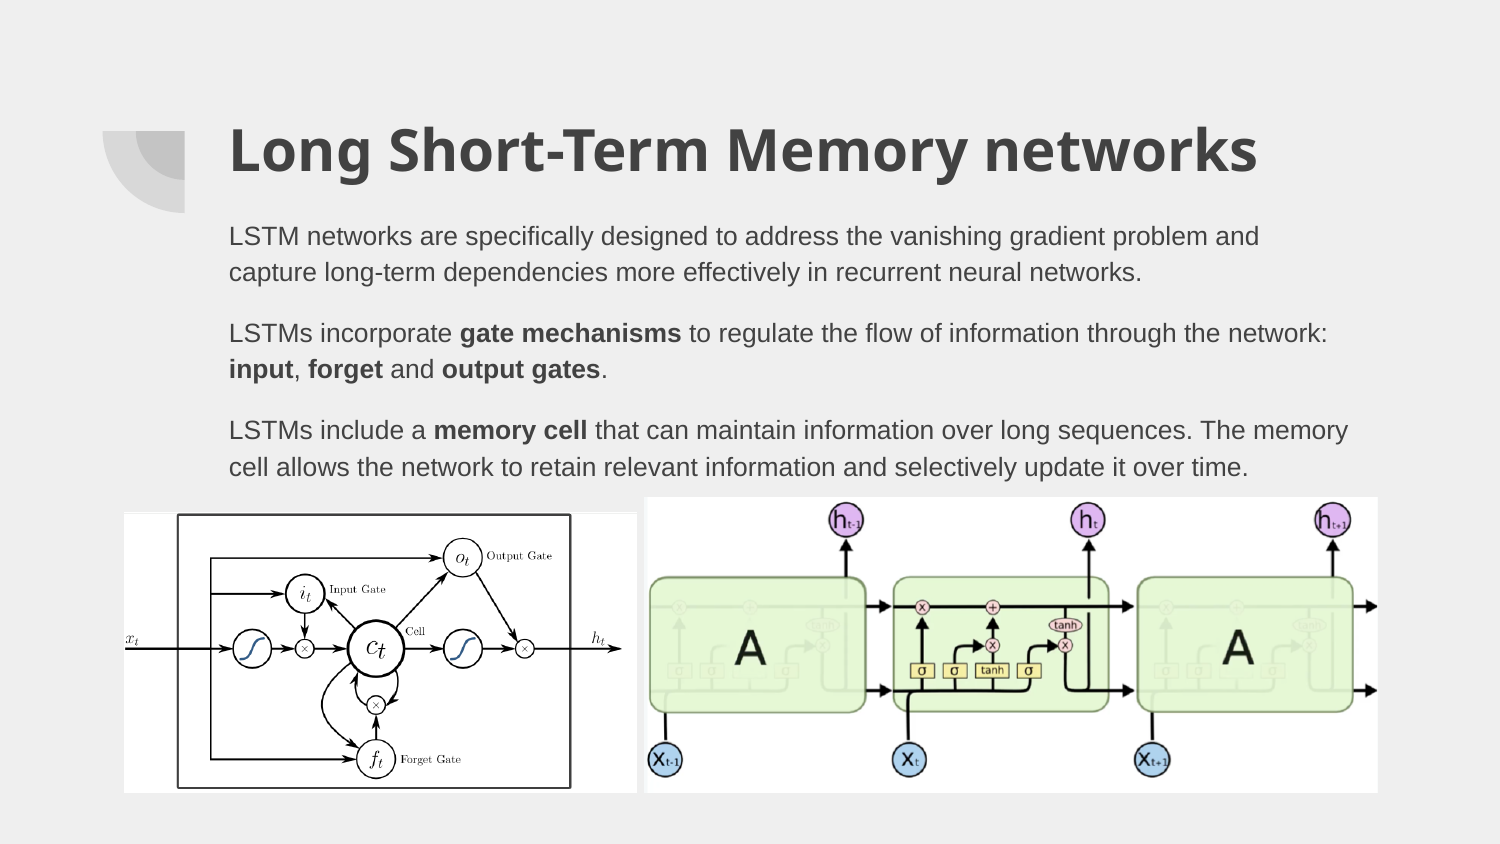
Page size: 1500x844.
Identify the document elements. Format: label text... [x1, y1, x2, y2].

picture [643, 497, 1378, 793]
picture [124, 512, 637, 793]
list LSTM networks are specifically designed to address the vanishing gradient problem and capture long-term dependencies more effectively in recurrent neural networks. LSTMs incorporate gate mechanisms to regulate the flow of information through the network: input, forget and output gates. LSTMs include a memory cell that can maintain information over long sequences. The memory cell allows the network to retain relevant information and selectively update it over time. [213, 199, 1368, 512]
title Long Short-Term Memory networks [213, 98, 1368, 199]
